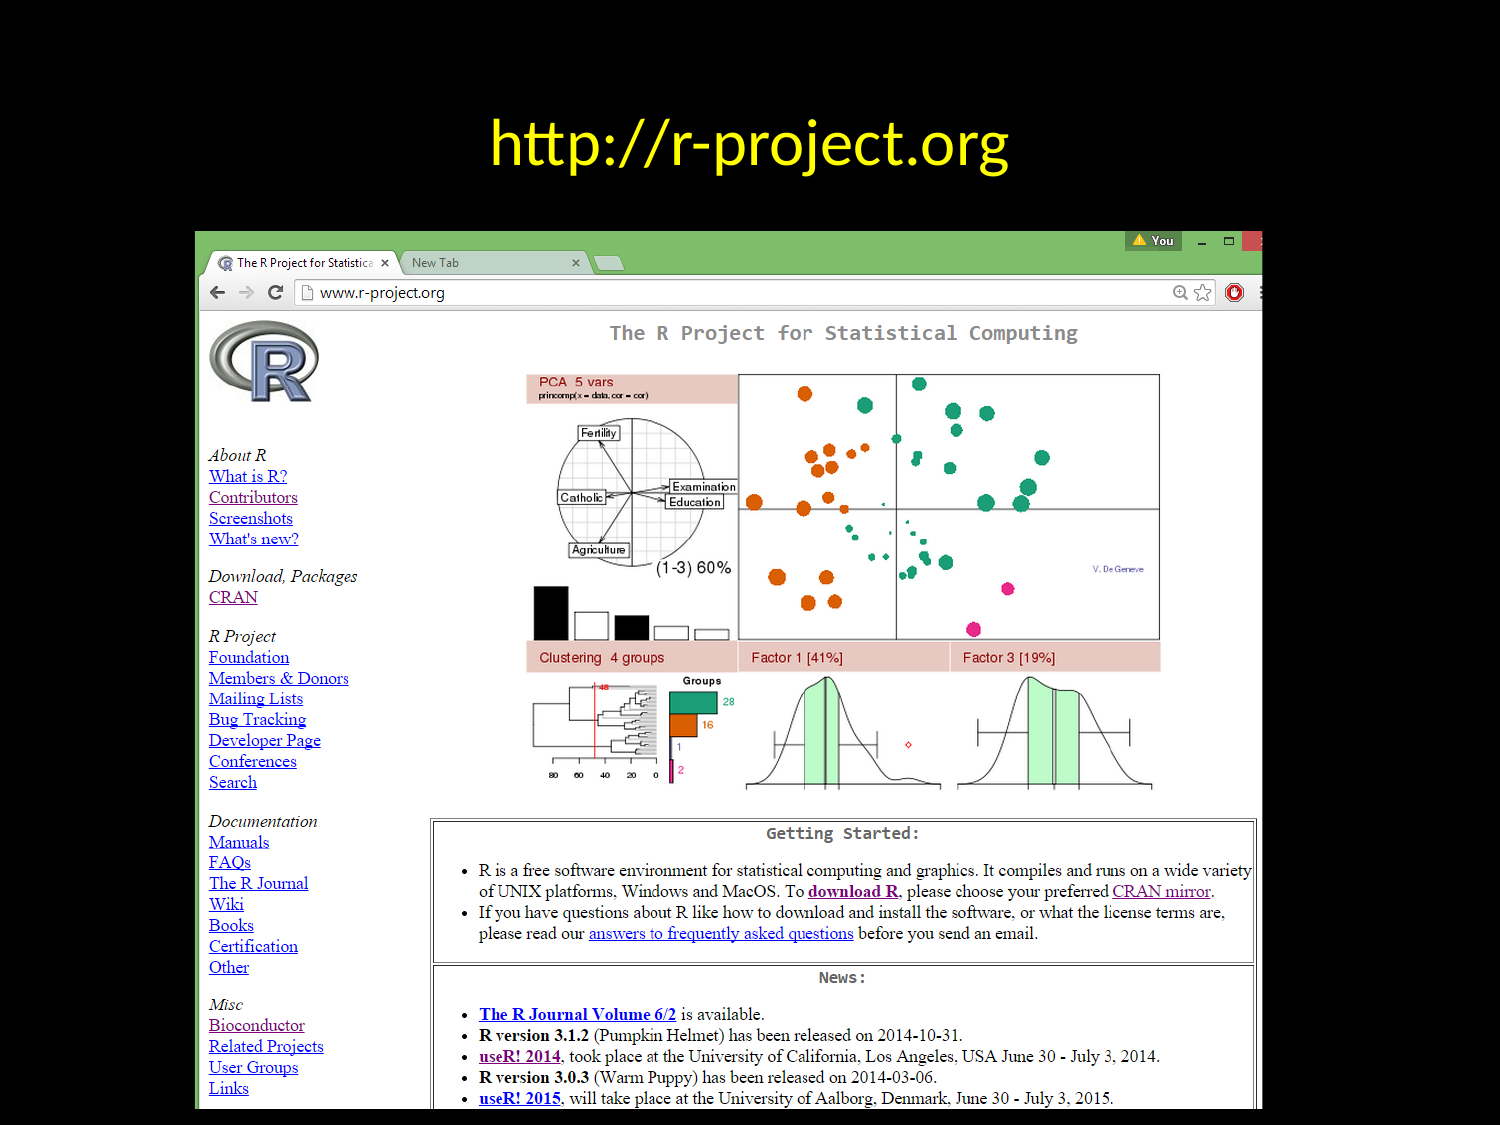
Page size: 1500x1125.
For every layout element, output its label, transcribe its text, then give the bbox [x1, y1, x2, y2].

title http://r-project.org [75, 45, 1425, 233]
picture [194, 231, 1263, 1109]
